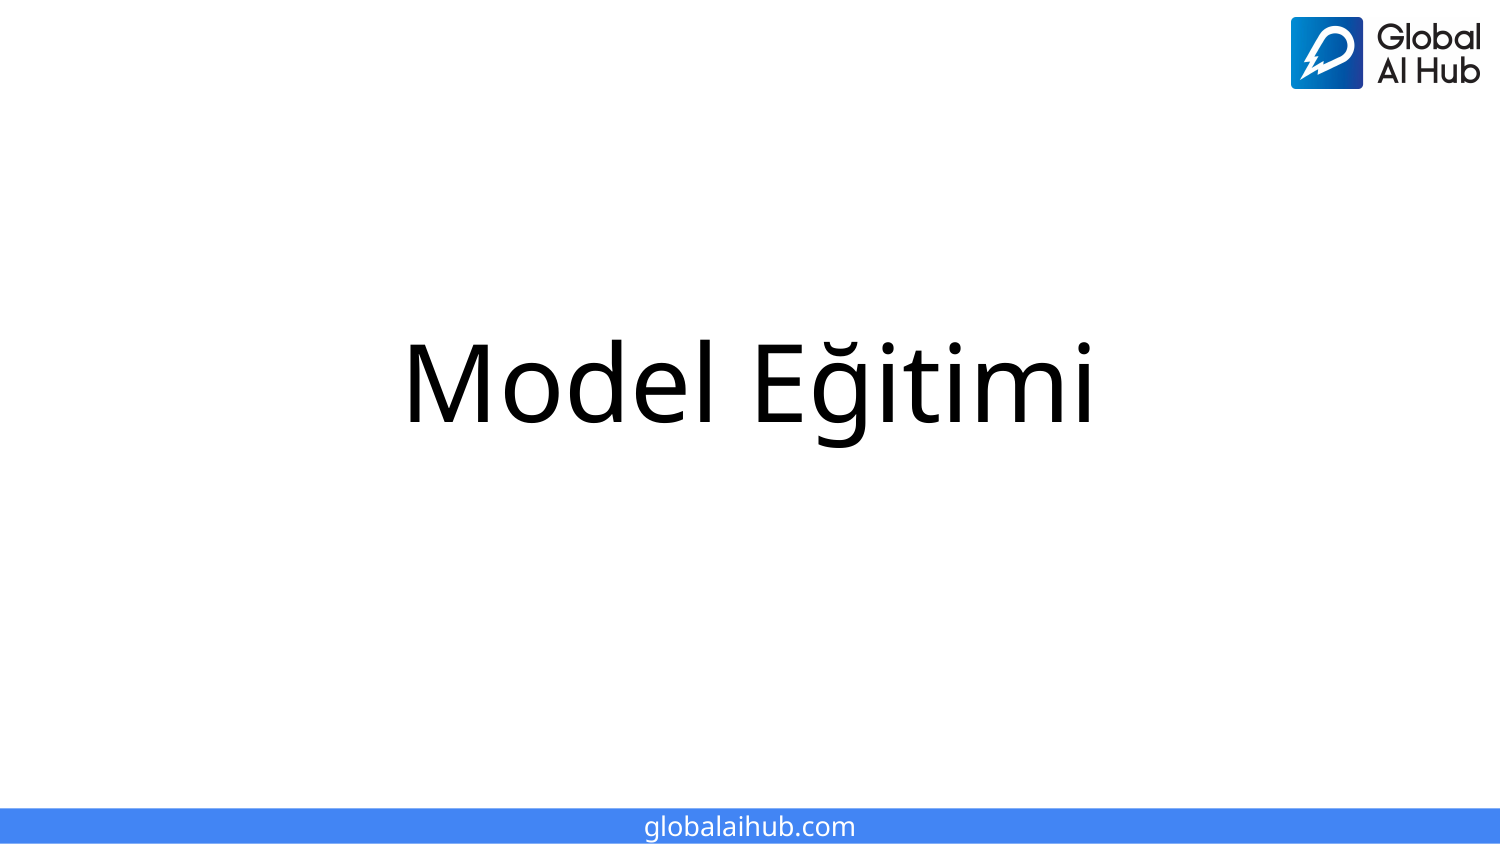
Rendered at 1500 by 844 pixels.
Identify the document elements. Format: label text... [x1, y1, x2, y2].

title Model Eğitimi [51, 122, 1449, 459]
picture [1291, 17, 1480, 89]
